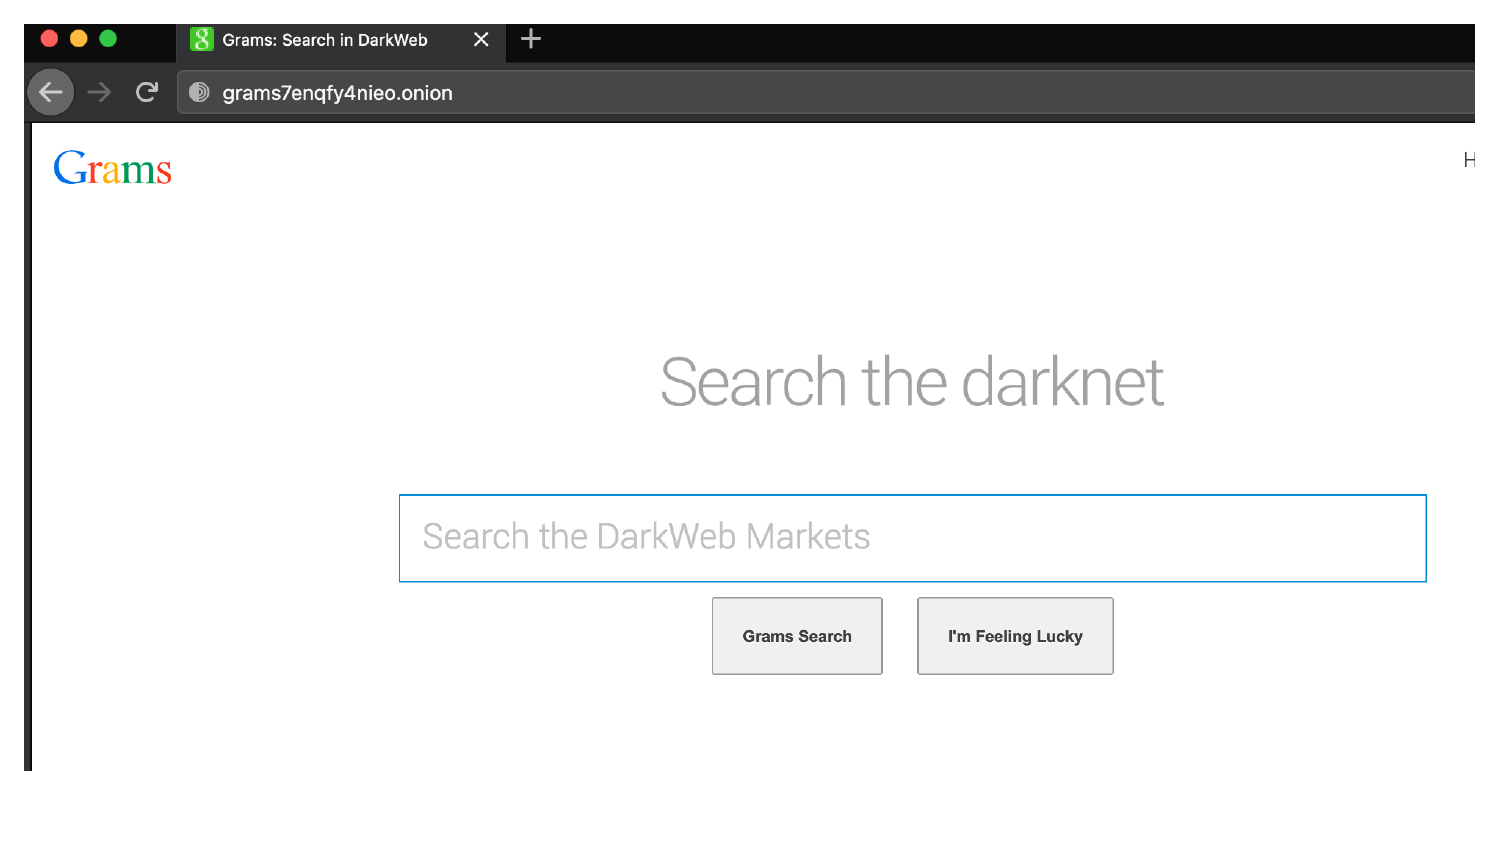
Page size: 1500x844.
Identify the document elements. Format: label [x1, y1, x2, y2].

picture [24, 24, 1476, 771]
